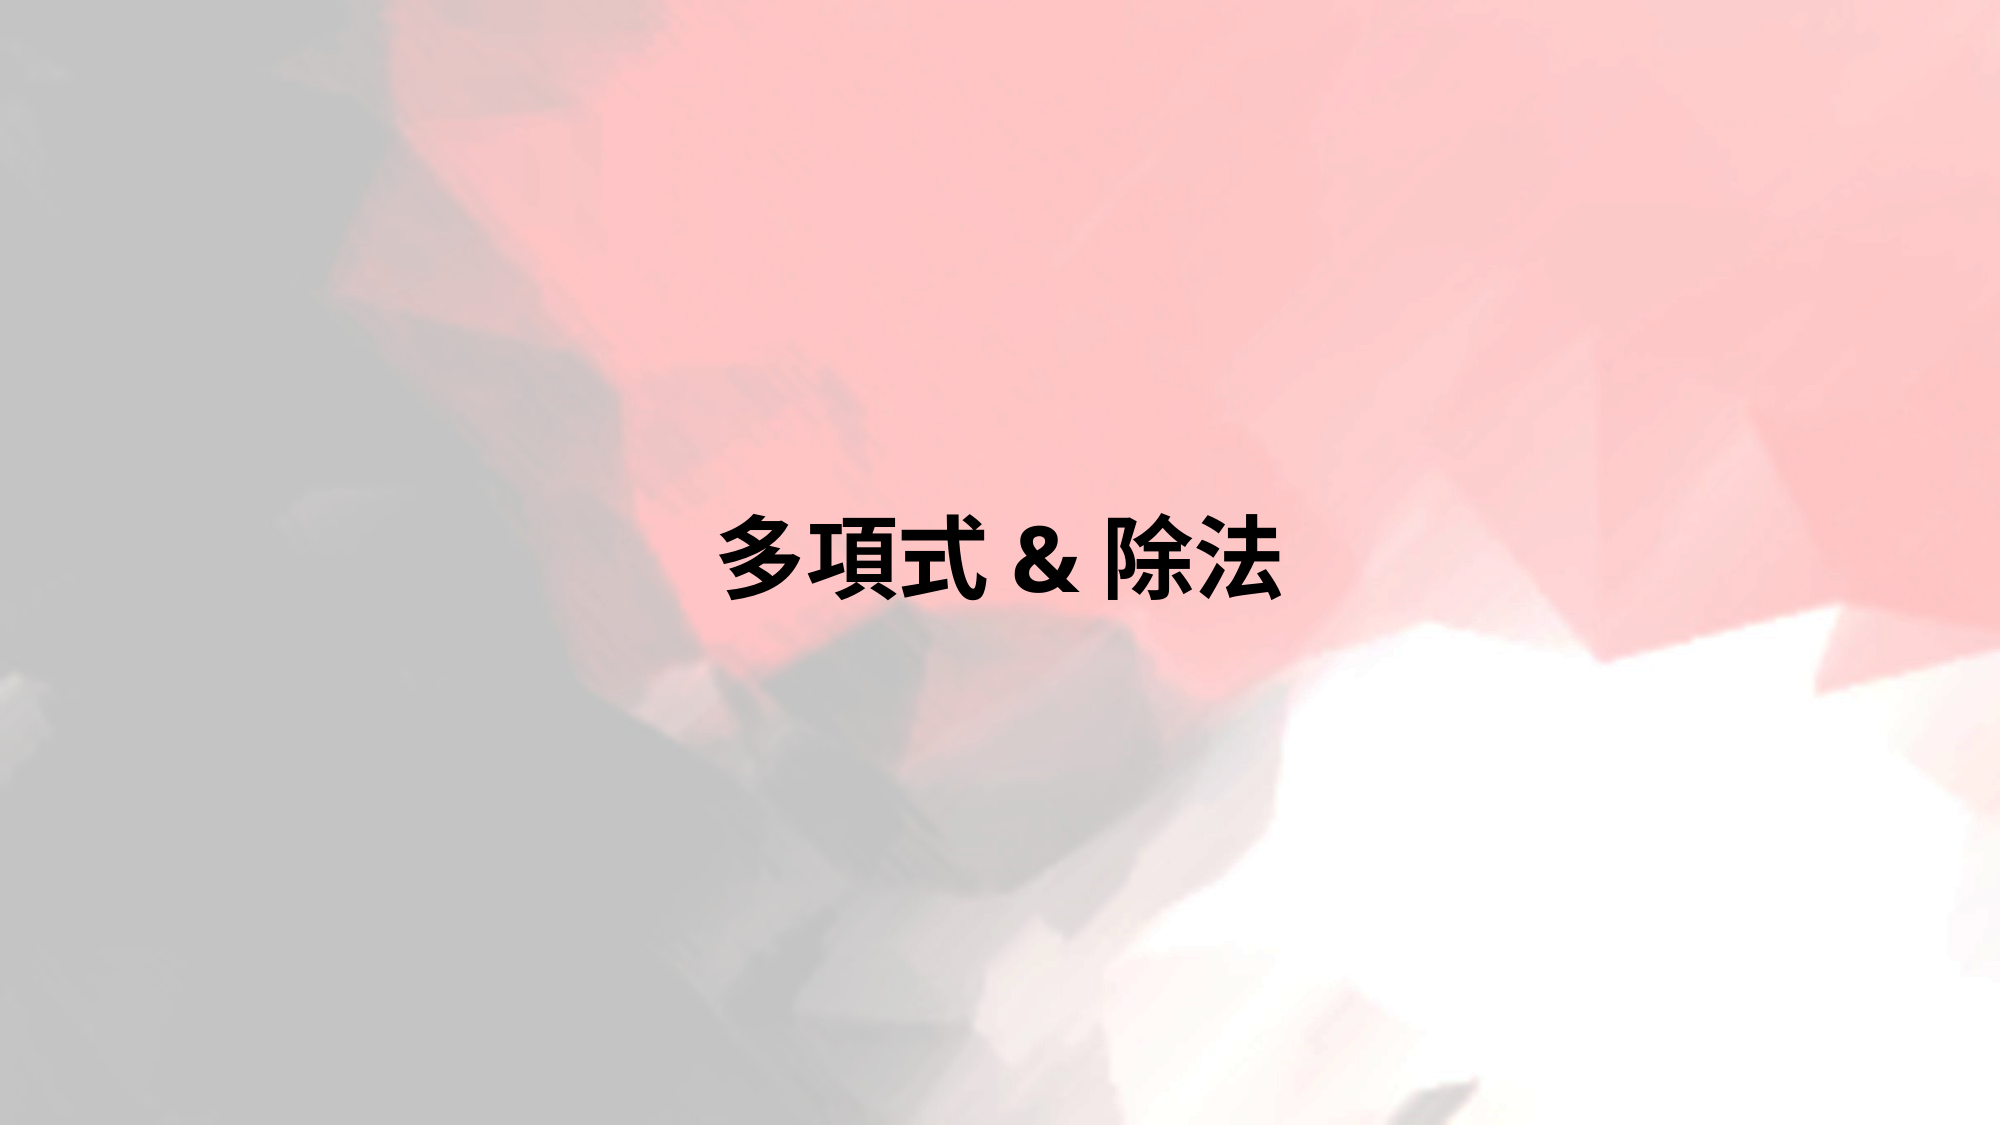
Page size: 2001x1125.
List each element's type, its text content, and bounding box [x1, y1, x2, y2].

title 容量大 [0, 0, 2000, 1125]
title 多項式&除法 [651, 453, 1349, 672]
